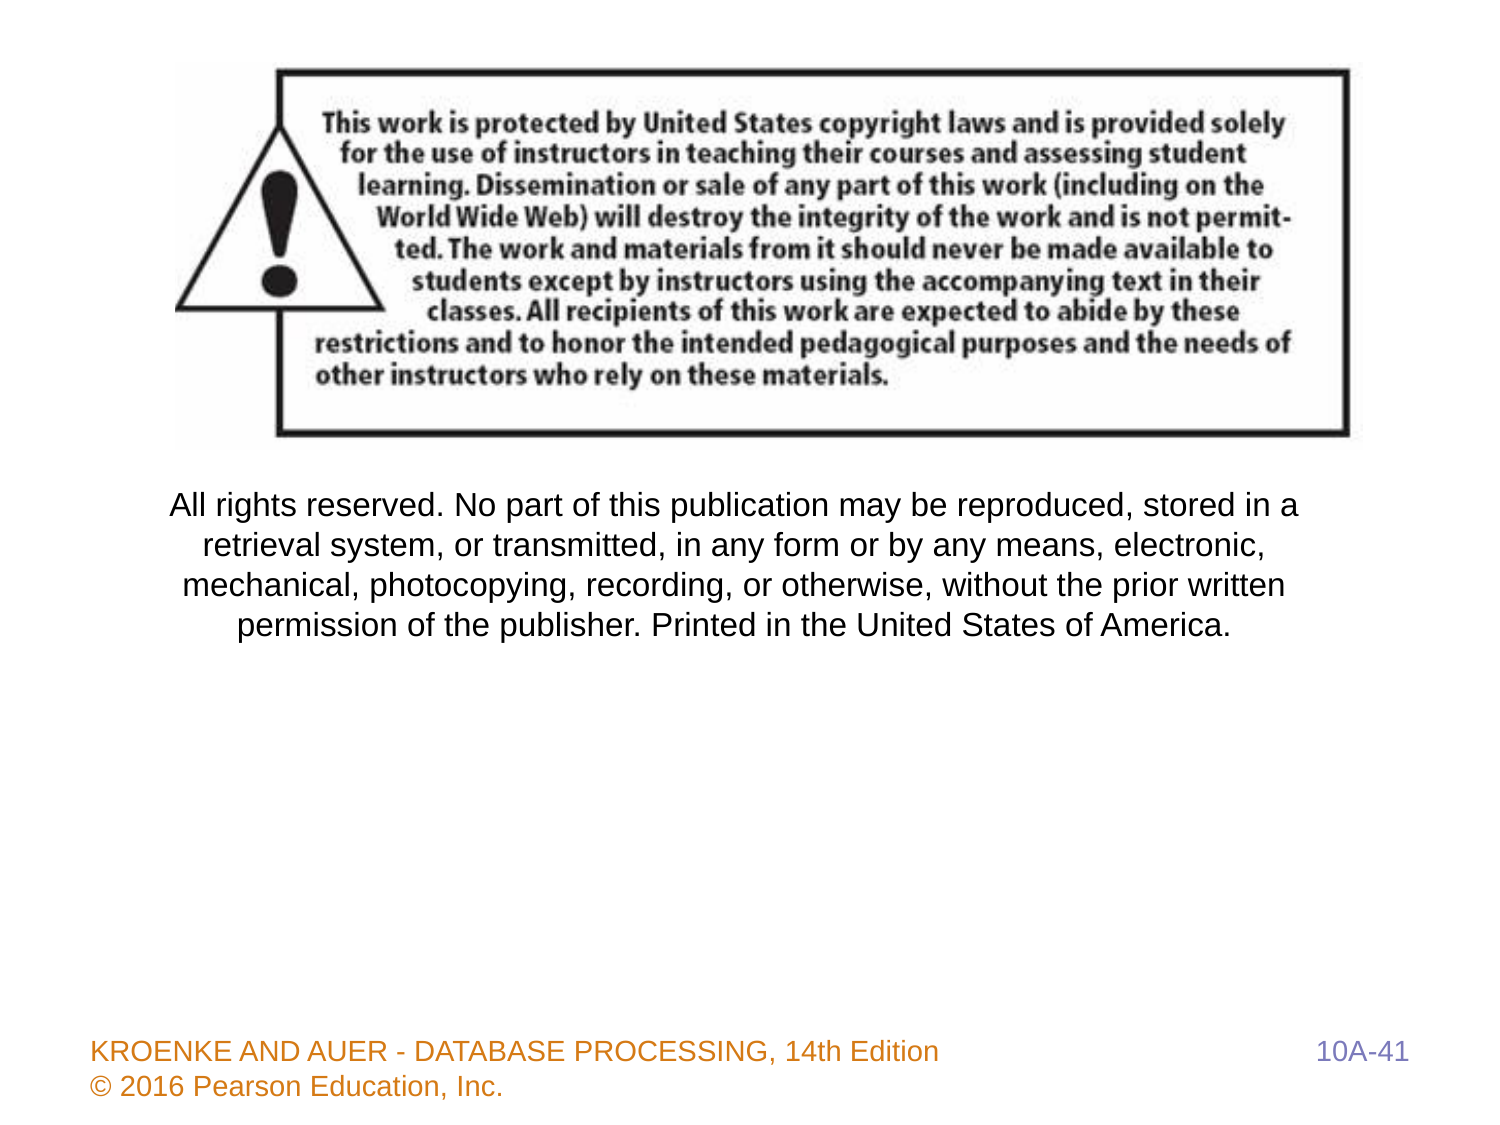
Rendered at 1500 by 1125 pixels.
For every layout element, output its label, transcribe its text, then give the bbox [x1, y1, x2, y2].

footer KROENKE AND AUER - DATABASE PROCESSING, 14th Edition © 2016 Pearson Education, Inc. [74, 1024, 963, 1104]
slide_number 10A-41 [1074, 1024, 1426, 1103]
picture [174, 62, 1364, 451]
text_box All rights reserved. No part of this publication may be reproduced, stored in a retrieval system, or transmitted, in any form or by any means, electronic, mechanical, photocopying, recording, or otherwise, without the prior written permission of the publisher. Printed in the United States of America. [112, 475, 1358, 650]
